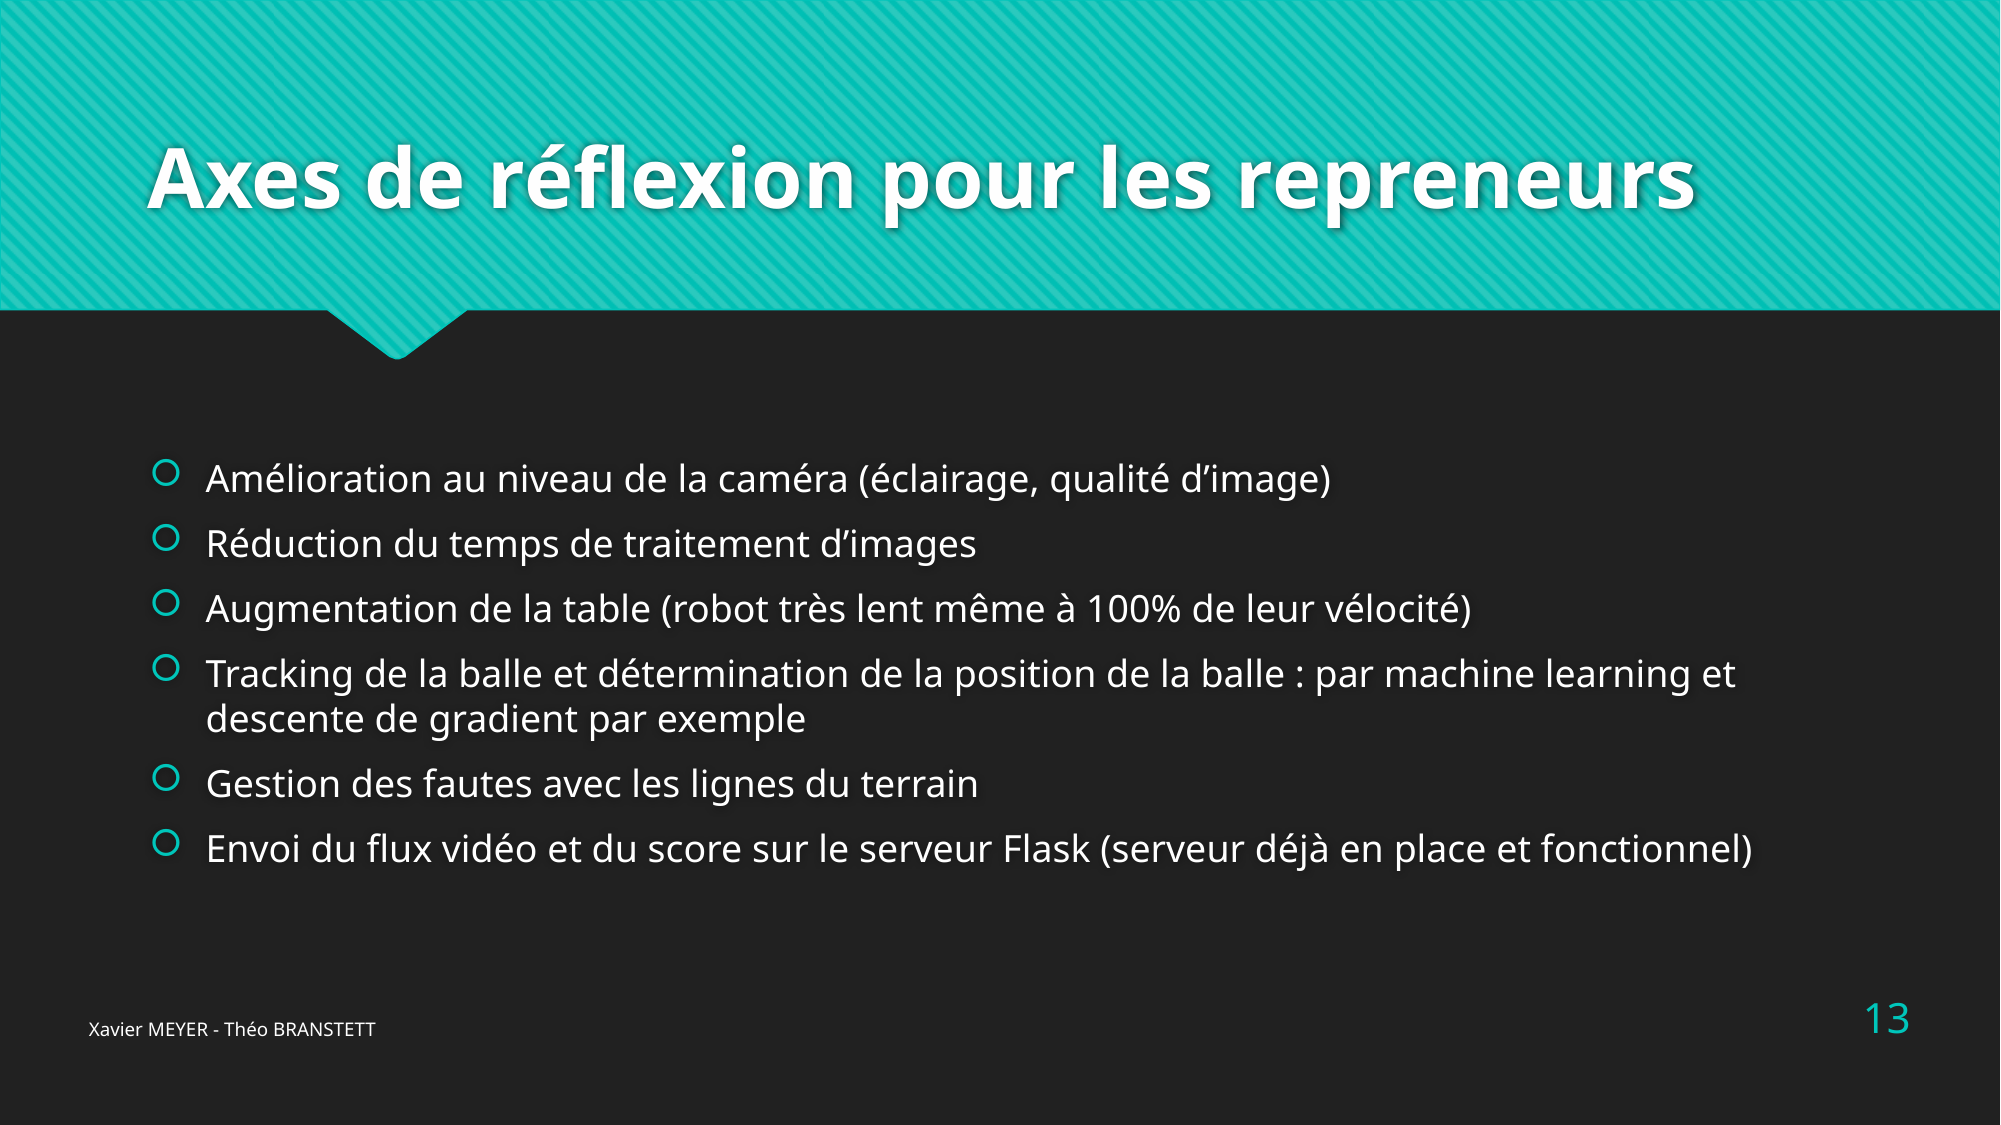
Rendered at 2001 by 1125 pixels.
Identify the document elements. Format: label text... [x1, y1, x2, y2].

title Axes de réflexion pour les repreneurs [132, 73, 1868, 233]
slide_number 13 [1751, 970, 1926, 1051]
list Amélioration au niveau de la caméra (éclairage, qualité d’image) Réduction du temps de traitement d’images Augmentation de la table (robot très lent même à 100% de leur vélocité) Tracking de la balle et détermination de la position de la balle : par machine learning et descente de gradient par exemple Gestion des fautes avec les lignes du terrain Envoi du flux vidéo et du score sur le serveur Flask (serveur déjà en place et fonctionnel) [134, 364, 1866, 962]
footer Xavier MEYER - Théo BRANSTETT [74, 991, 1493, 1051]
